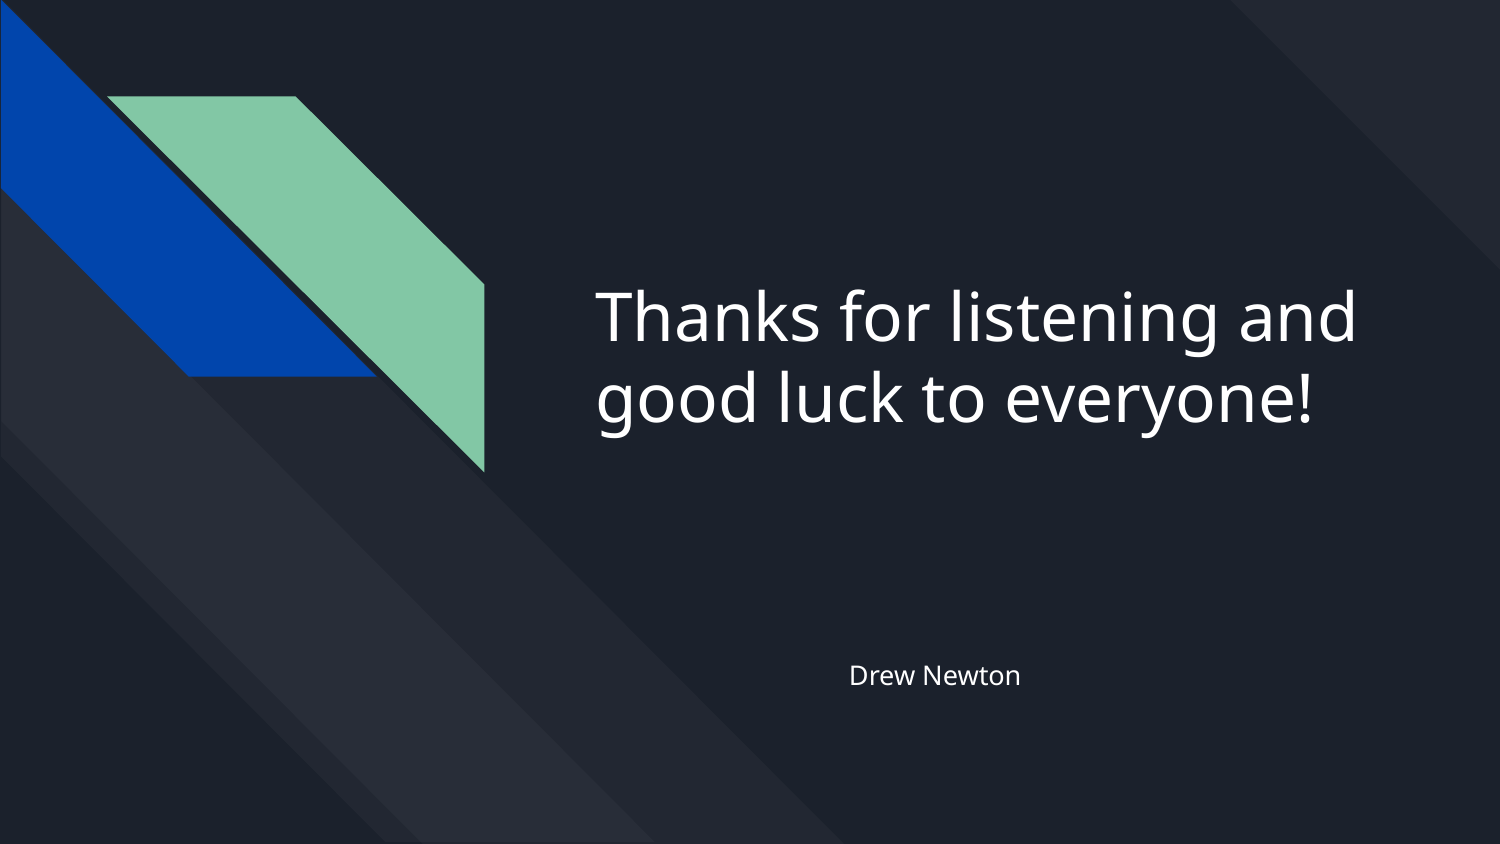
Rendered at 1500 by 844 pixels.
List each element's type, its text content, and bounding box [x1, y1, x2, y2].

title Thanks for listening and good luck to everyone! [580, 258, 1404, 518]
subtitle Drew Newton [833, 643, 1404, 727]
